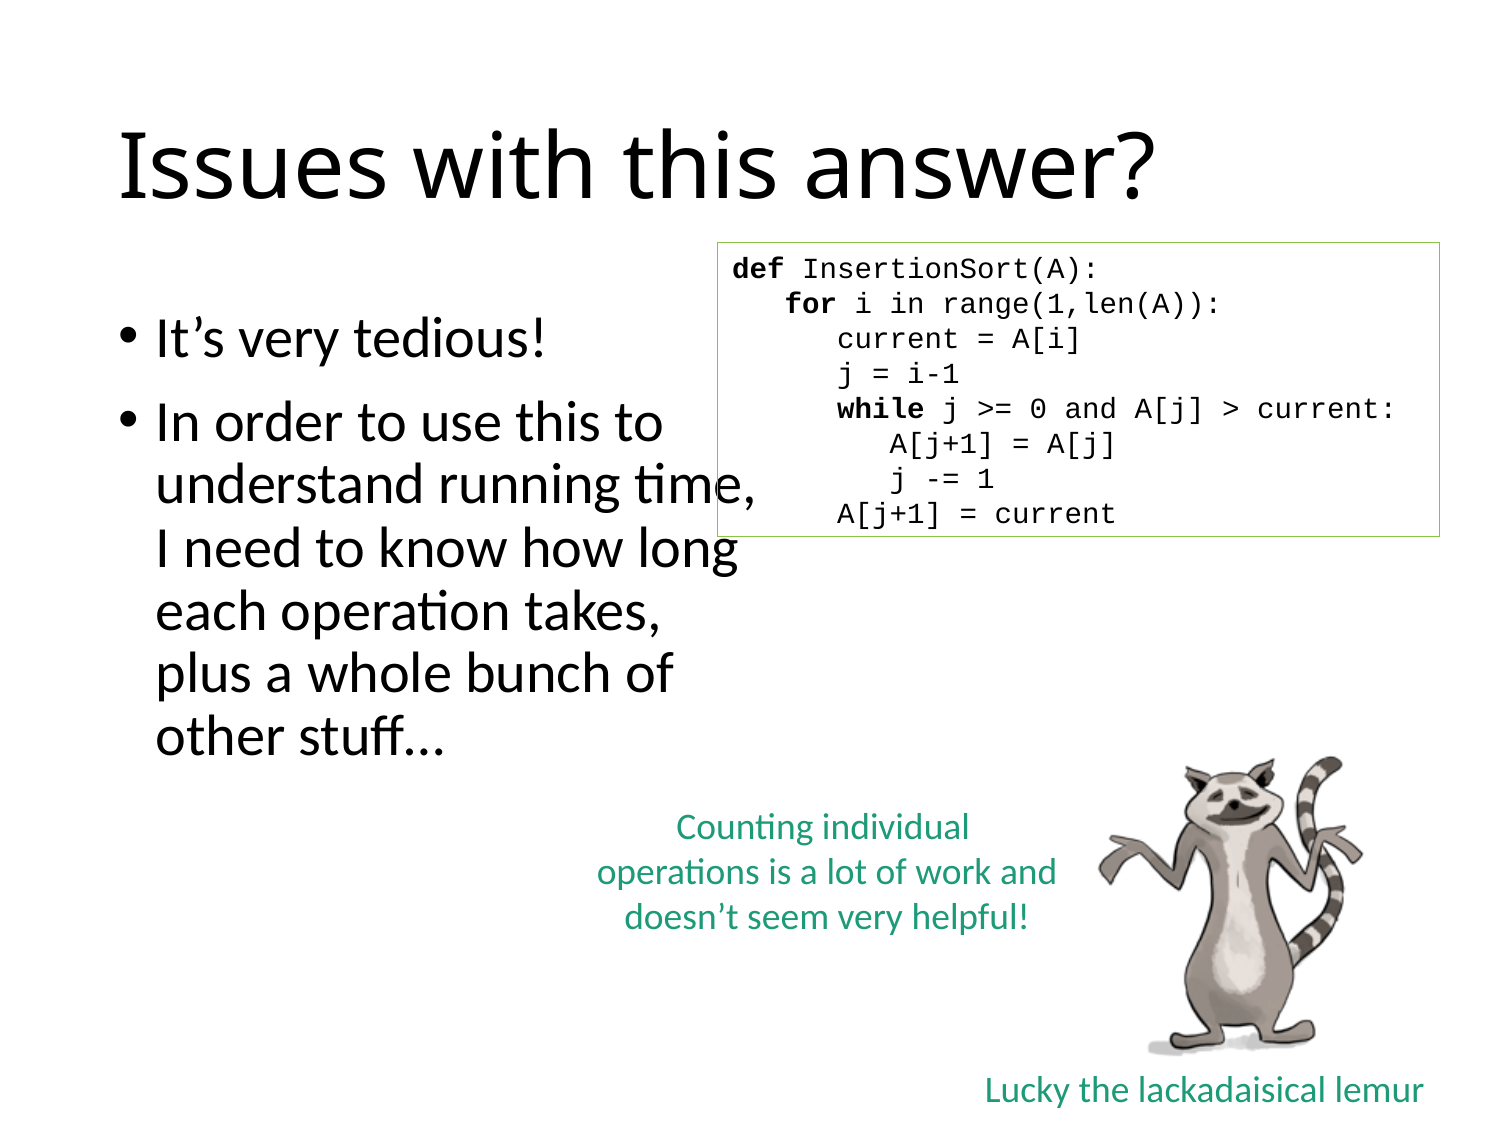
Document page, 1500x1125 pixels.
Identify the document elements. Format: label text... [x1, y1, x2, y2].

text_box def InsertionSort(A): for i in range(1,len(A)): current = A[i] j = i-1 while j >= 0 and A[j] > current: A[j+1] = A[j] j -= 1 A[j+1] = current [717, 242, 1440, 537]
list It’s very tedious! In order to use this to understand running time, I need to know how long each operation takes, plus a whole bunch of other stuff… [103, 299, 773, 1014]
text_box Counting individual operations is a lot of work and doesn’t seem very helpful! [571, 794, 1078, 945]
title Issues with this answer? [103, 59, 1397, 278]
text_box Lucky the lackadaisical lemur [970, 1057, 1470, 1118]
picture [1078, 735, 1383, 1072]
